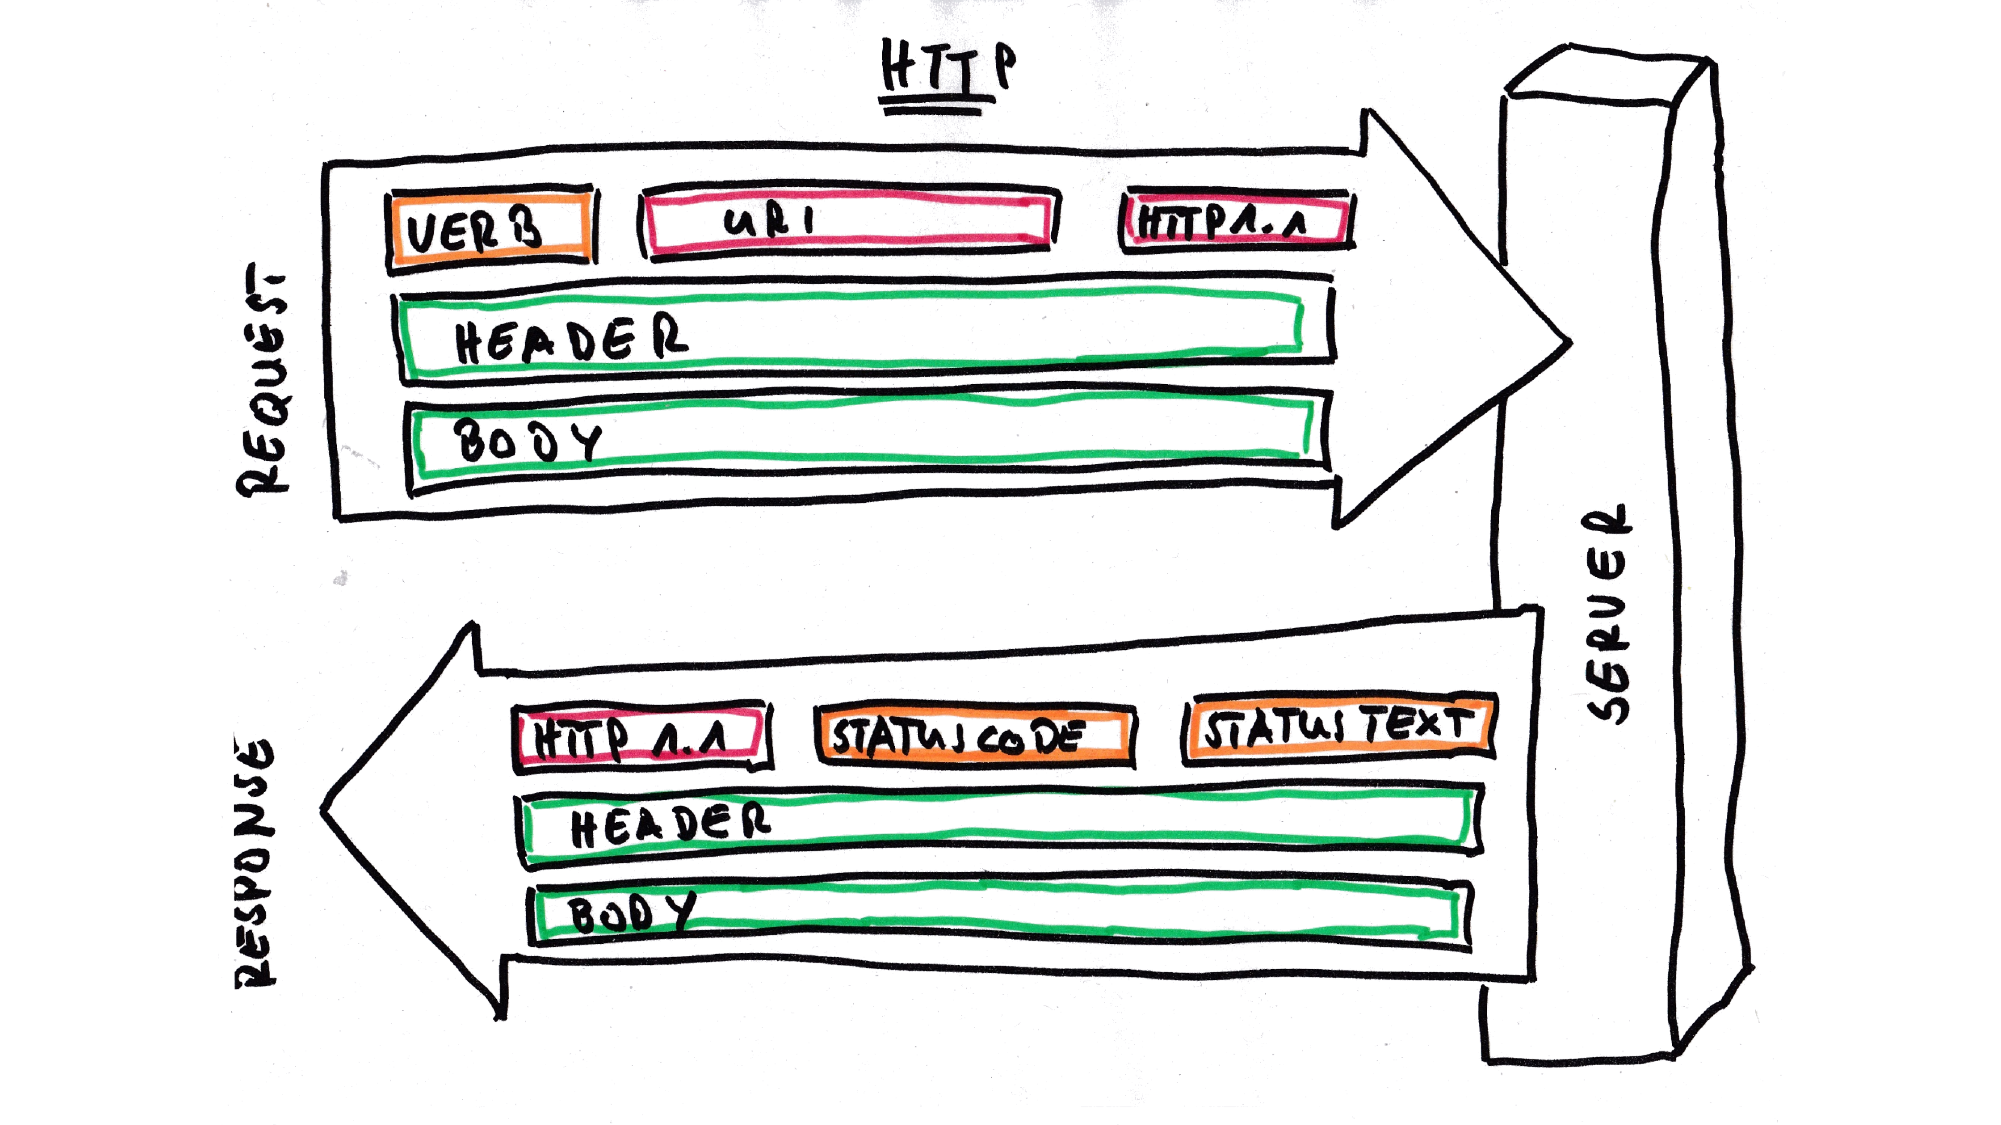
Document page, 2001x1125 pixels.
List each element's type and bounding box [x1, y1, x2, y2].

picture [214, 0, 1787, 1125]
